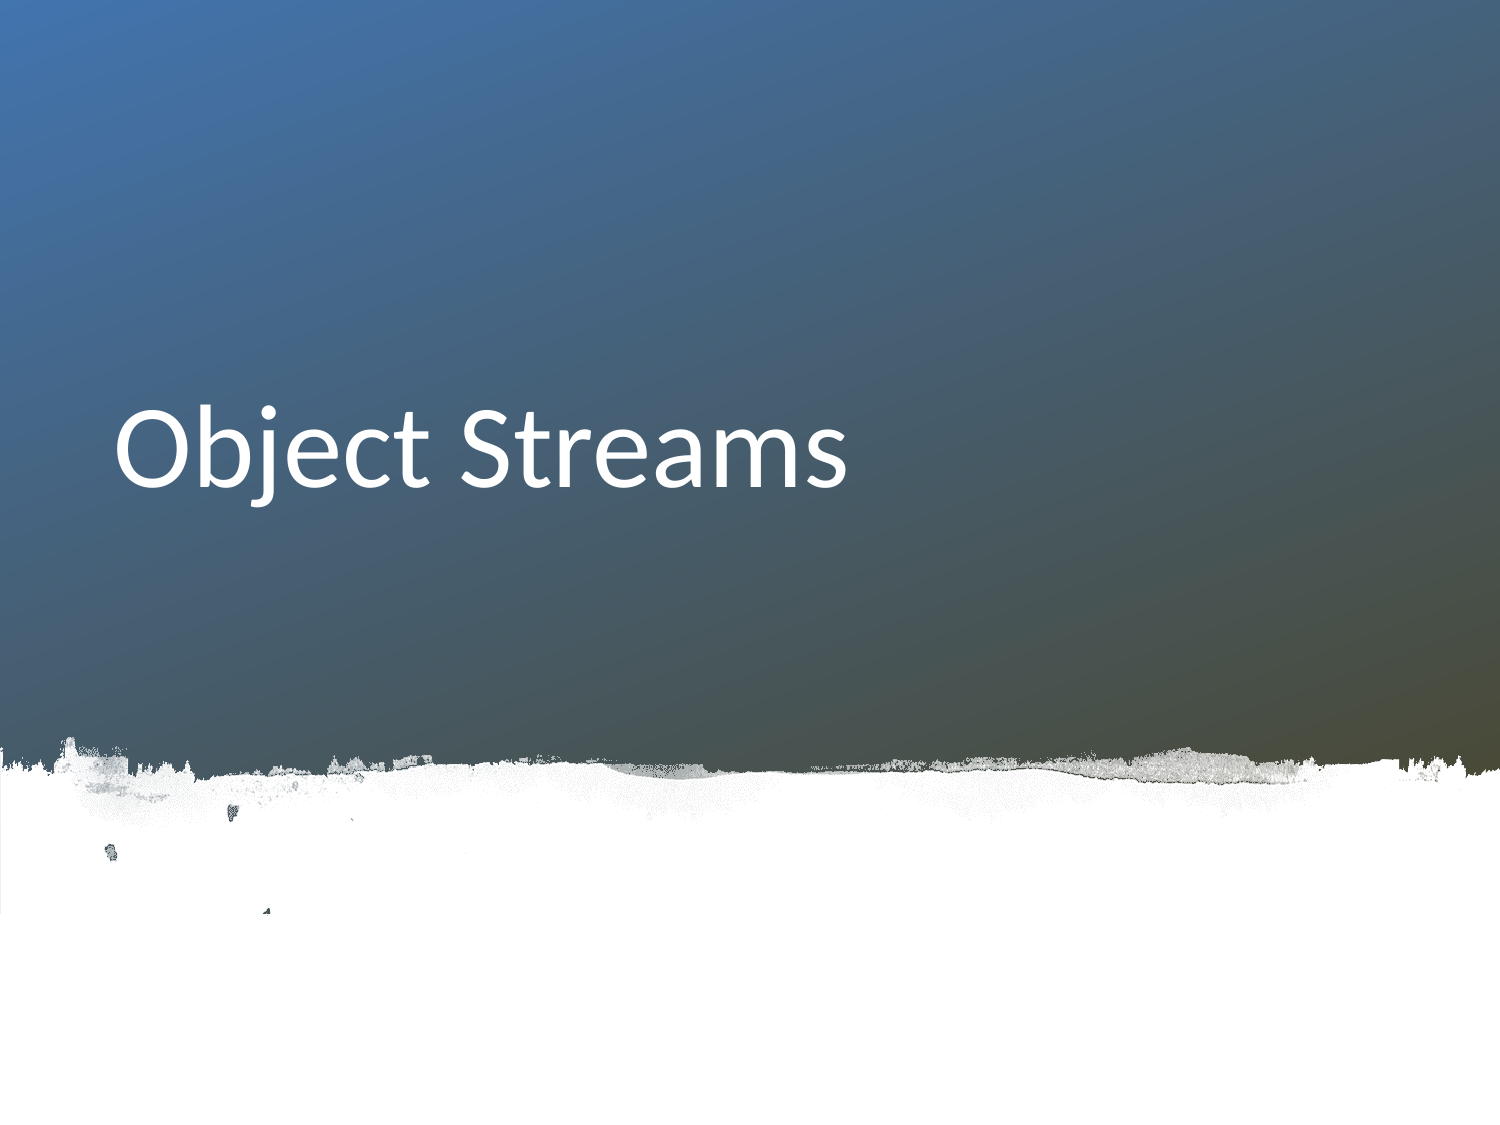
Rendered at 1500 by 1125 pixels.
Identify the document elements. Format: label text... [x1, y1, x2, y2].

title Object Streams [98, 195, 1332, 623]
picture [0, 624, 1500, 1125]
text_box [0, 0, 1500, 624]
